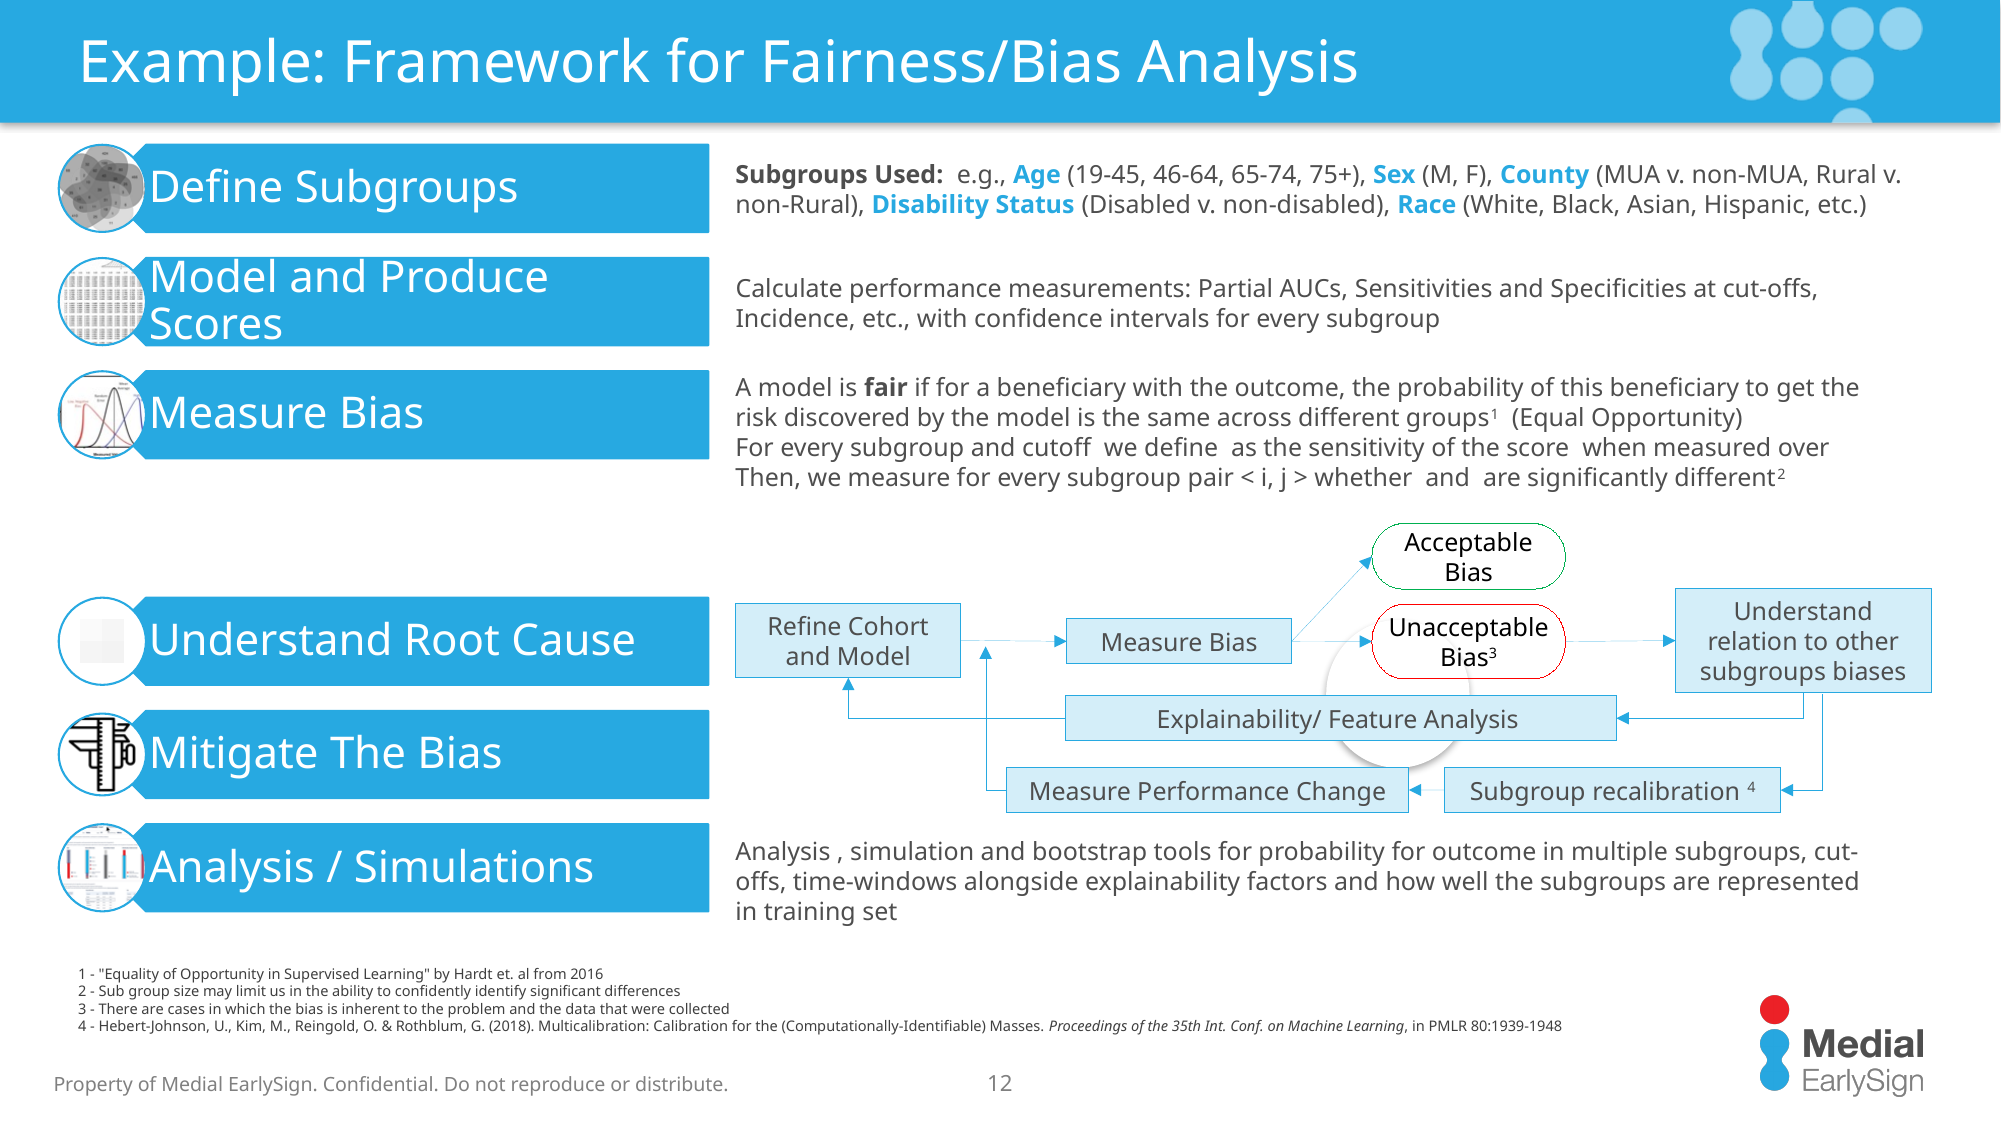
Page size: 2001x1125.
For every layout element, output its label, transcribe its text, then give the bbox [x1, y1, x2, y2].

text_box Acceptable Bias [1371, 523, 1566, 590]
text_box Calculate performance measurements: Partial AUCs, Sensitivities and Specificities at cut-offs, Incidence, etc., with confidence intervals for every subgroup [844, 265, 1894, 340]
picture [1760, 995, 1923, 1097]
text_box Measure Performance Change [1006, 767, 1409, 813]
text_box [1291, 556, 1373, 642]
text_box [0, 144, 840, 912]
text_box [848, 678, 980, 719]
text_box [1753, 721, 1850, 764]
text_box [1012, 678, 1067, 719]
text_box [1342, 741, 1454, 767]
text_box Analysis , simulation and bootstrap tools for probability for outcome in multiple subgroups, cut-offs, time-windows alongside explainability factors and how well the subgroups are represented in training set [720, 827, 1894, 933]
text_box Understand relation to other subgroups biases [1675, 588, 1932, 693]
text_box 1 - "Equality of Opportunity in Supervised Learning" by Hardt et. al from 2016 2 - Sub group size may limit us in the ability to confidently identify significant differences 3 - There are cases in which the bias is inherent to the problem and the data that were collected 4 - Hebert-Johnson, U., Kim, M., Reingold, O. & Rothblum, G. (2018). Multicalibration: Calibration for the (Computationally-Identifiable) Masses. Proceedings of the 35th Int. Conf. on Machine Learning, in PMLR 80:1939-1948 [63, 957, 1751, 1042]
text_box Subgroups Used: e.g., Age (19-45, 46-64, 65-74, 75+), Sex (M, F), County (MUA v. non-MUA, Rural v. non-Rural), Disability Status (Disabled v. non-disabled), Race (White, Black, Asian, Hispanic, etc.) [843, 151, 1946, 226]
text_box Refine Cohort and Model [844, 603, 961, 678]
picture [1730, 1, 1923, 123]
title Example: Framework for Fairness/Bias Analysis [63, 16, 1729, 132]
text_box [985, 646, 1008, 791]
text_box Unacceptable Bias3 [1372, 604, 1566, 679]
text_box Subgroup recalibration 4 [1444, 767, 1781, 813]
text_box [1697, 612, 1723, 801]
text_box Explainability/ Feature Analysis [1065, 695, 1617, 741]
text_box [1326, 650, 1470, 695]
text_box Measure Bias [1066, 618, 1292, 664]
